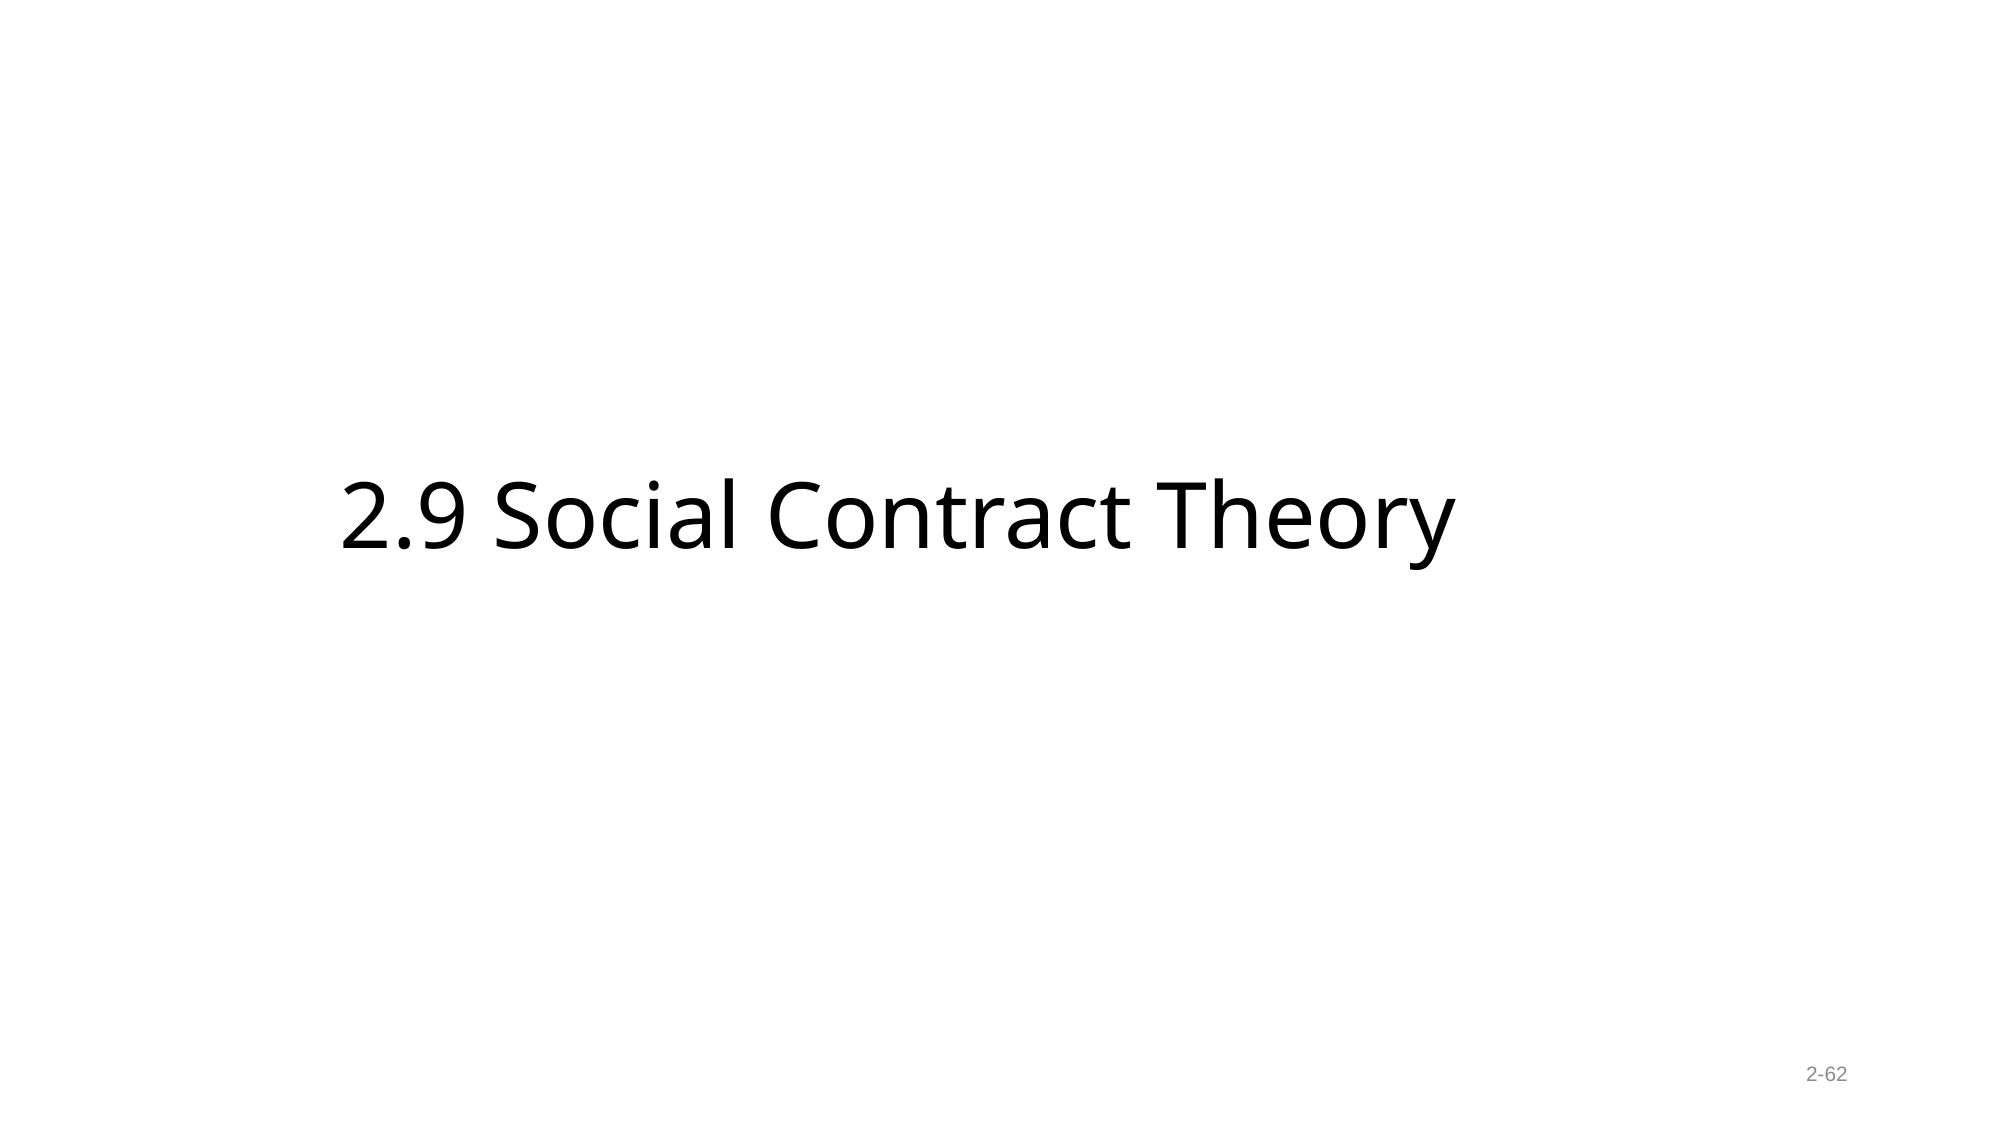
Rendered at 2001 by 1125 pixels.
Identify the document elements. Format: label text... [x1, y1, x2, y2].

slide_number 2-62 [1412, 1042, 1863, 1103]
title 2.9 Social Contract Theory [324, 12, 1688, 1025]
